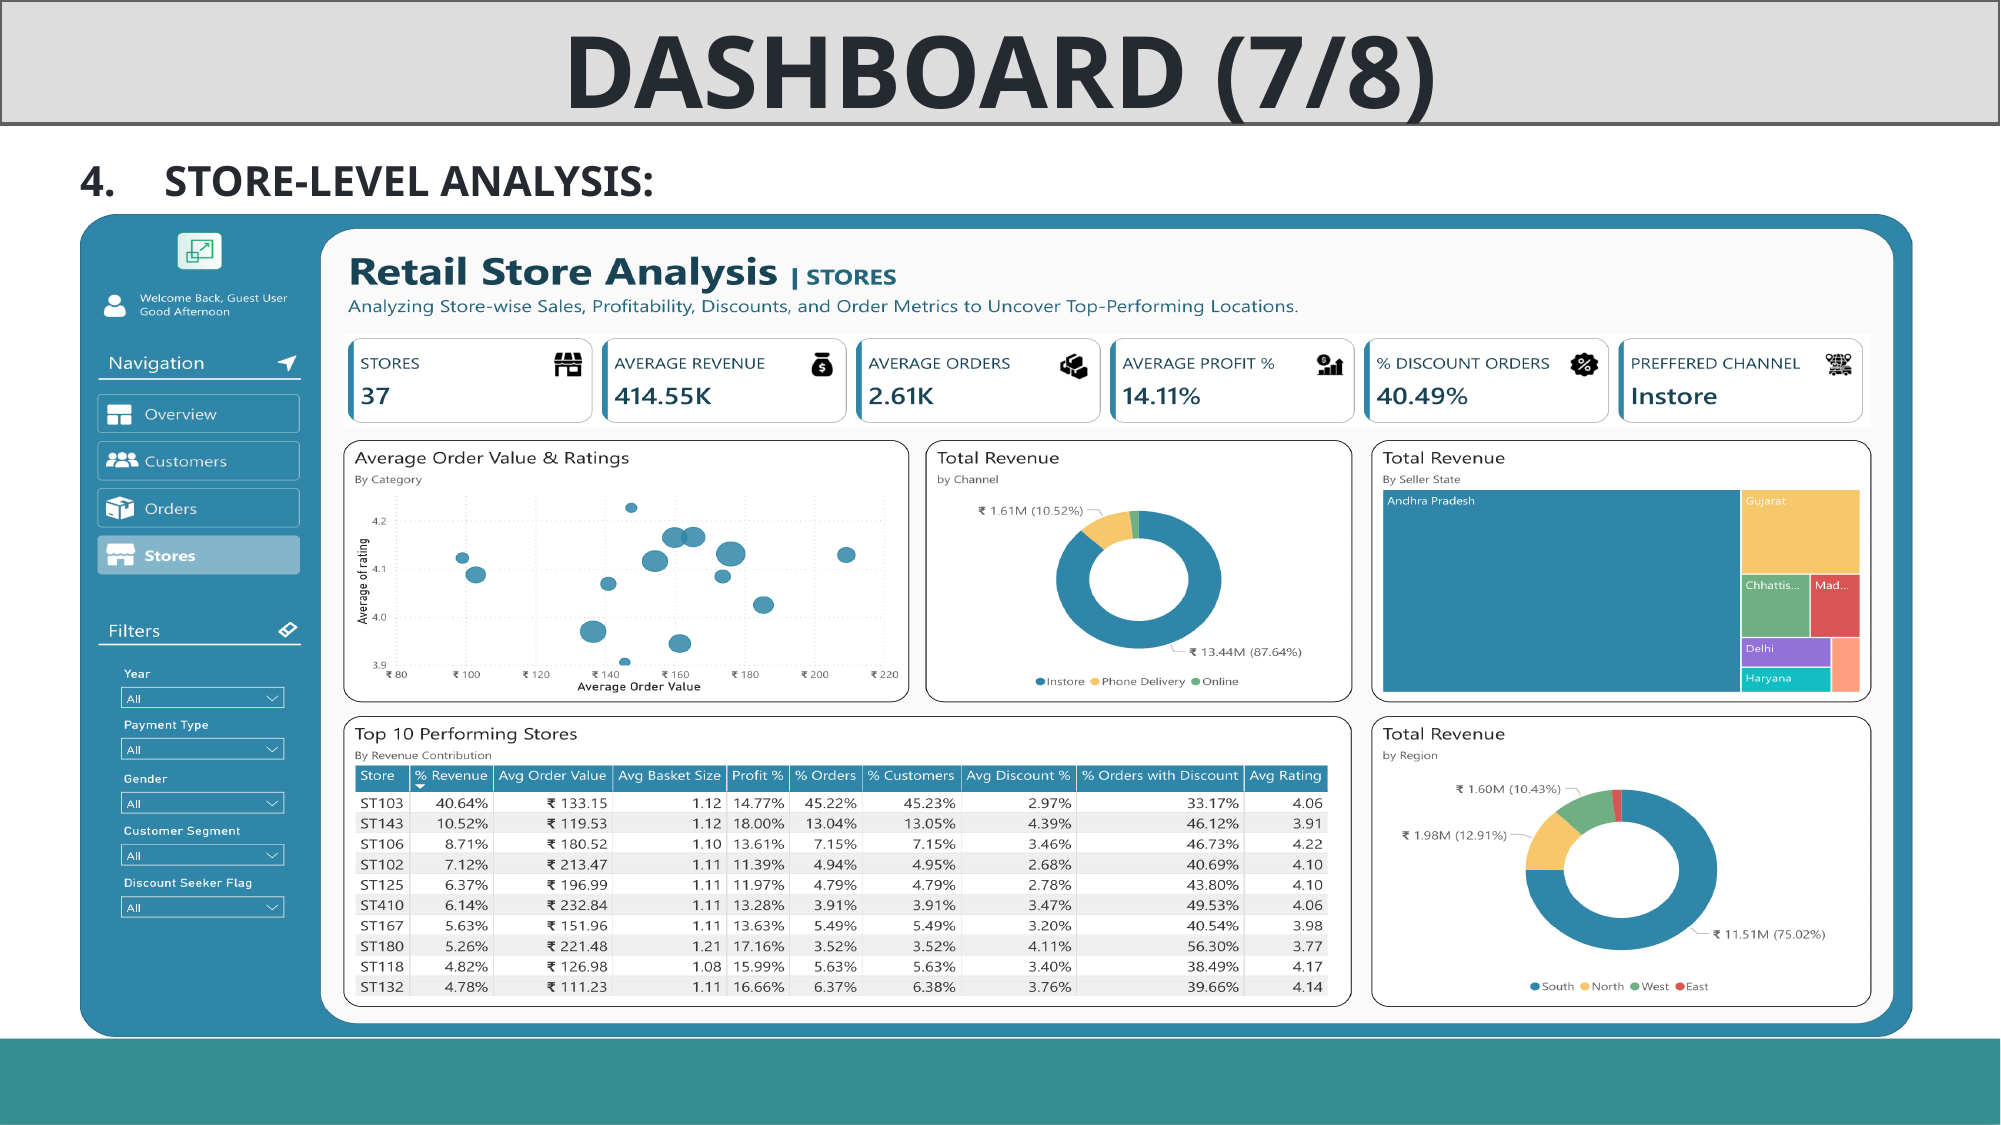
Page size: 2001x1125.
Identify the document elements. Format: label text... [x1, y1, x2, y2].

picture [79, 212, 1915, 1038]
text_box DASHBOARD (7/8) [0, 0, 2000, 126]
text_box STORE-LEVEL ANALYSIS: [65, 146, 1935, 212]
